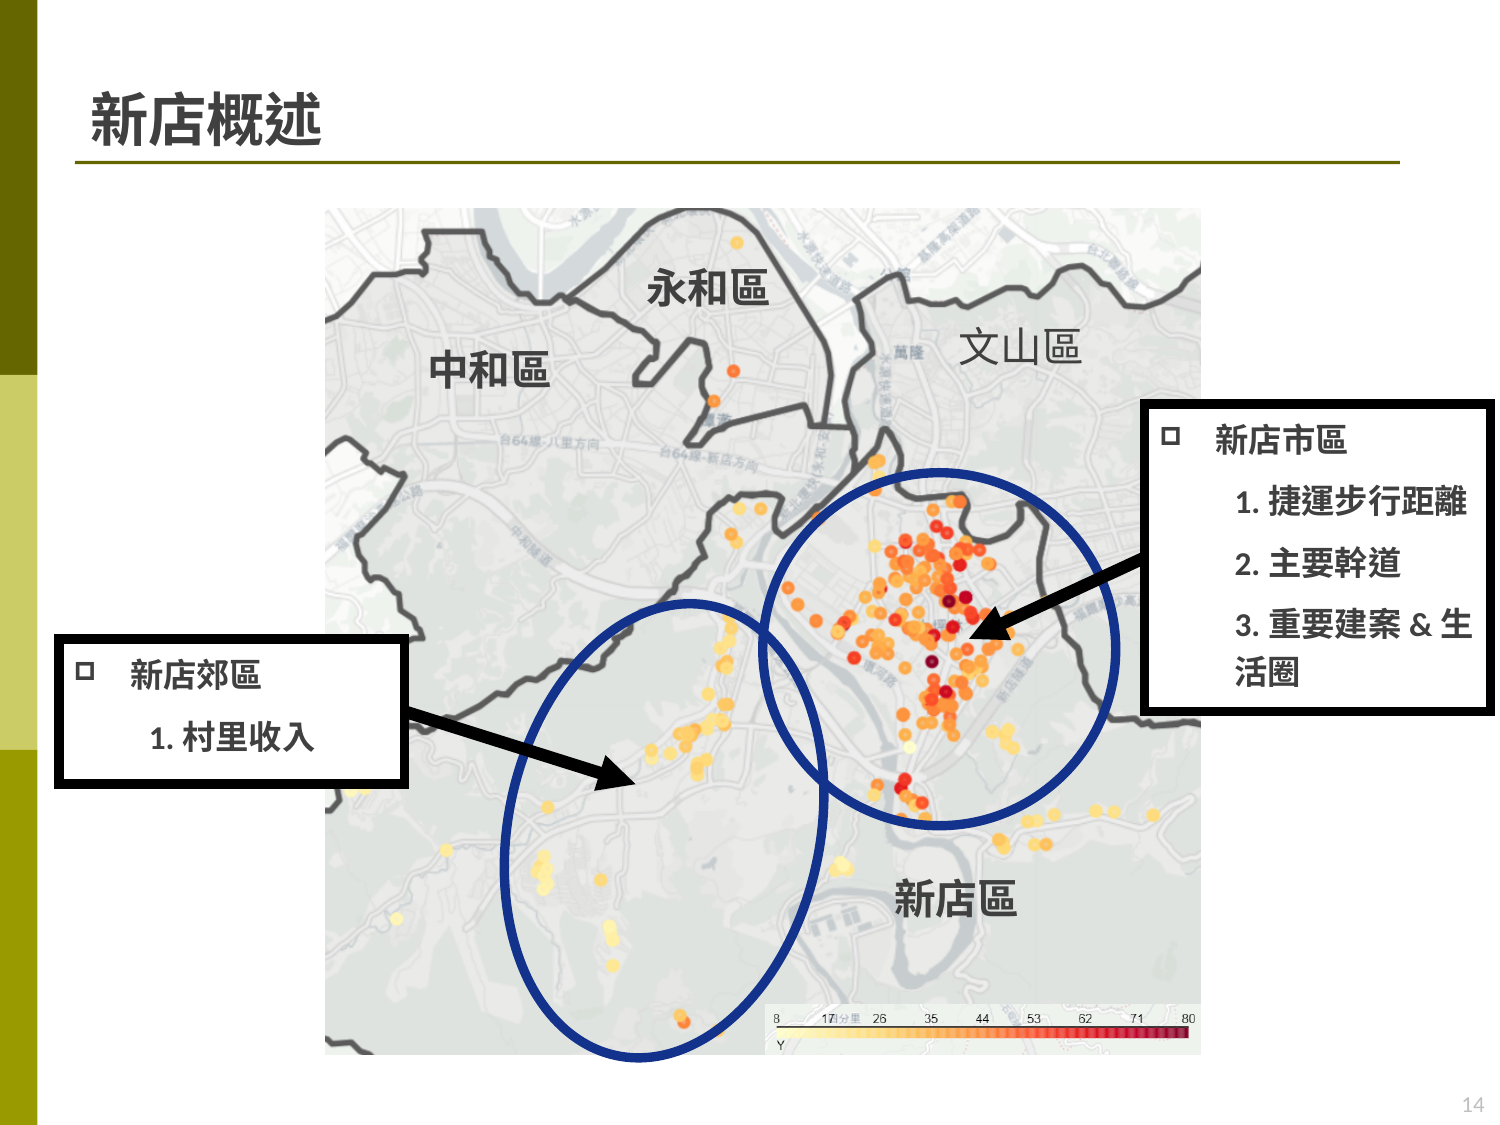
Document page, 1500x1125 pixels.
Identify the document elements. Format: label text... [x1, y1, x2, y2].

slide_number 14 [1400, 1082, 1500, 1125]
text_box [58, 638, 636, 785]
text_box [325, 207, 1201, 1055]
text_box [968, 403, 1491, 712]
title 新店概述 [74, 55, 1426, 161]
